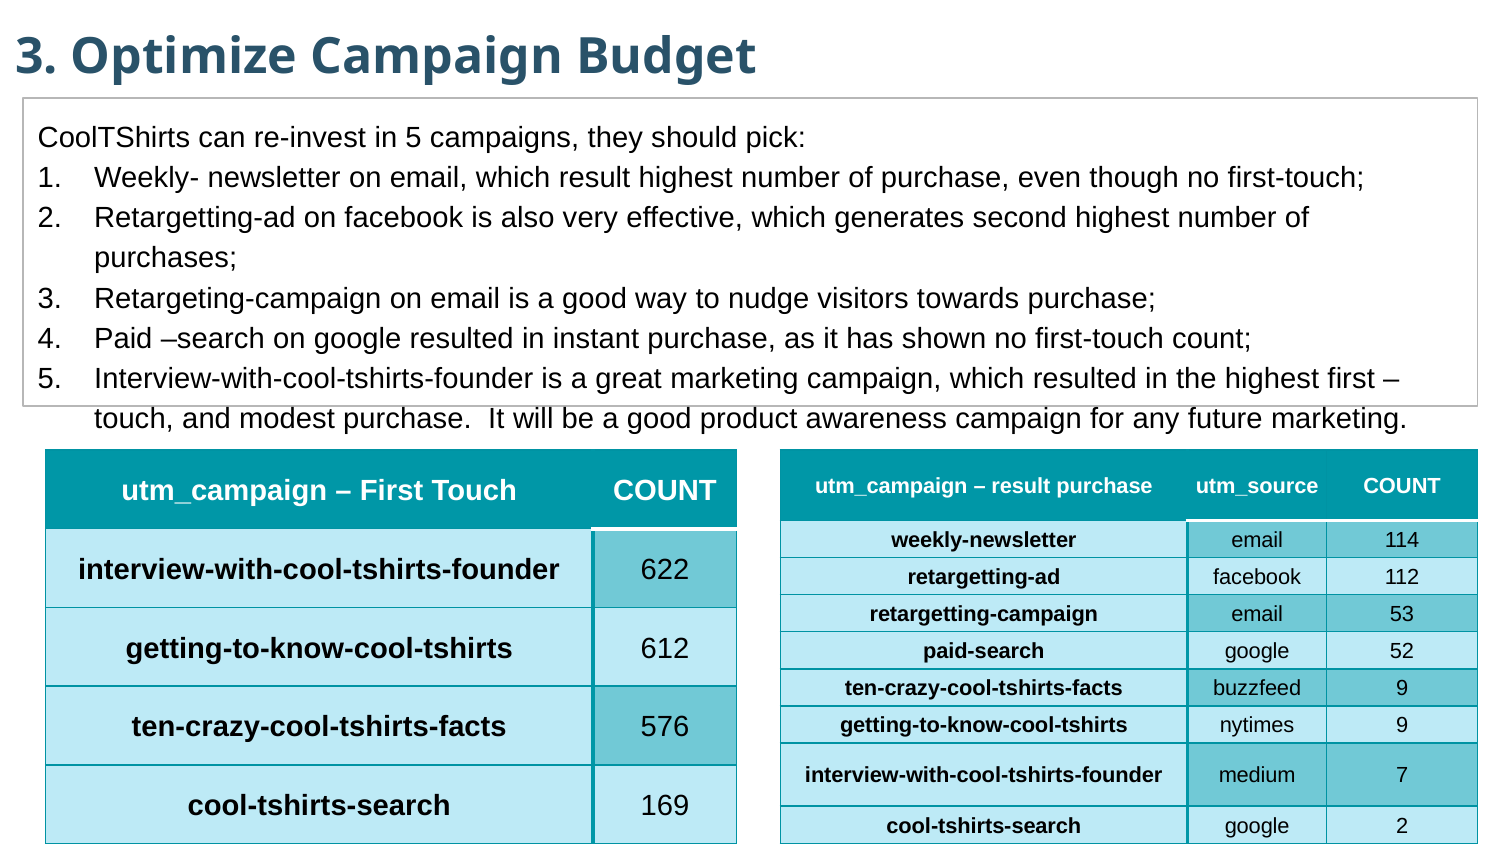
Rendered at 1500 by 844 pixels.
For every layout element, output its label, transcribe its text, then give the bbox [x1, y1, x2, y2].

table_header COUNT [1327, 451, 1477, 519]
text_box 3. Optimize Campaign Budget [0, 0, 1398, 99]
table_cell 169 [595, 766, 736, 843]
table_cell cool-tshirts-search [781, 807, 1186, 843]
table_cell ten-crazy-cool-tshirts-facts [781, 670, 1186, 705]
table_header utm_source [1189, 451, 1326, 519]
table_header utm_campaign – First Touch [46, 451, 591, 528]
table_cell 622 [595, 531, 736, 607]
table_cell nytimes [1189, 707, 1326, 742]
table_cell retargetting-campaign [781, 595, 1186, 631]
table_cell email [1189, 522, 1326, 557]
table_cell buzzfeed [1189, 670, 1326, 705]
table_cell 2 [1327, 807, 1477, 843]
table_cell retargetting-ad [781, 558, 1186, 594]
table_header utm_campaign – result purchase [781, 451, 1186, 520]
table_cell medium [1189, 744, 1326, 805]
table_cell paid-search [781, 632, 1186, 668]
table_cell getting-to-know-cool-tshirts [781, 707, 1186, 742]
table_cell google [1189, 807, 1326, 843]
table_cell weekly-newsletter [781, 521, 1186, 557]
table_cell google [1189, 632, 1326, 668]
table_cell 52 [1327, 632, 1477, 668]
table_cell 612 [595, 608, 736, 685]
table_cell interview-with-cool-tshirts-founder [46, 529, 591, 607]
table_cell 53 [1327, 595, 1477, 631]
table_cell interview-with-cool-tshirts-founder [781, 744, 1186, 805]
table_cell 7 [1327, 744, 1477, 805]
text_box CoolTShirts can re-invest in 5 campaigns, they should pick: Weekly- newsletter on email, which result highest number of purchase, even though no first-touch; Retargetting-ad on facebook is also very effective, which generates second highest number of purchases; Retargeting-campaign on email is a good way to nudge visitors towards purchase; Paid –search on google resulted in instant purchase, as it has shown no first-touch count; Interview-with-cool-tshirts-founder is a great marketing campaign, which resulted in the highest first – touch, and modest purchase. It will be a good product awareness campaign for any future marketing. [22, 98, 1478, 407]
table_cell facebook [1189, 558, 1326, 594]
table_cell 9 [1327, 670, 1477, 705]
table_cell 114 [1327, 522, 1477, 557]
table_cell 576 [595, 687, 736, 764]
table_cell getting-to-know-cool-tshirts [46, 608, 591, 685]
table_cell ten-crazy-cool-tshirts-facts [46, 687, 591, 764]
table_header COUNT [595, 451, 736, 527]
table_cell cool-tshirts-search [46, 766, 591, 843]
table_cell email [1189, 595, 1326, 631]
table_cell 112 [1327, 558, 1477, 594]
table_cell 9 [1327, 707, 1477, 742]
